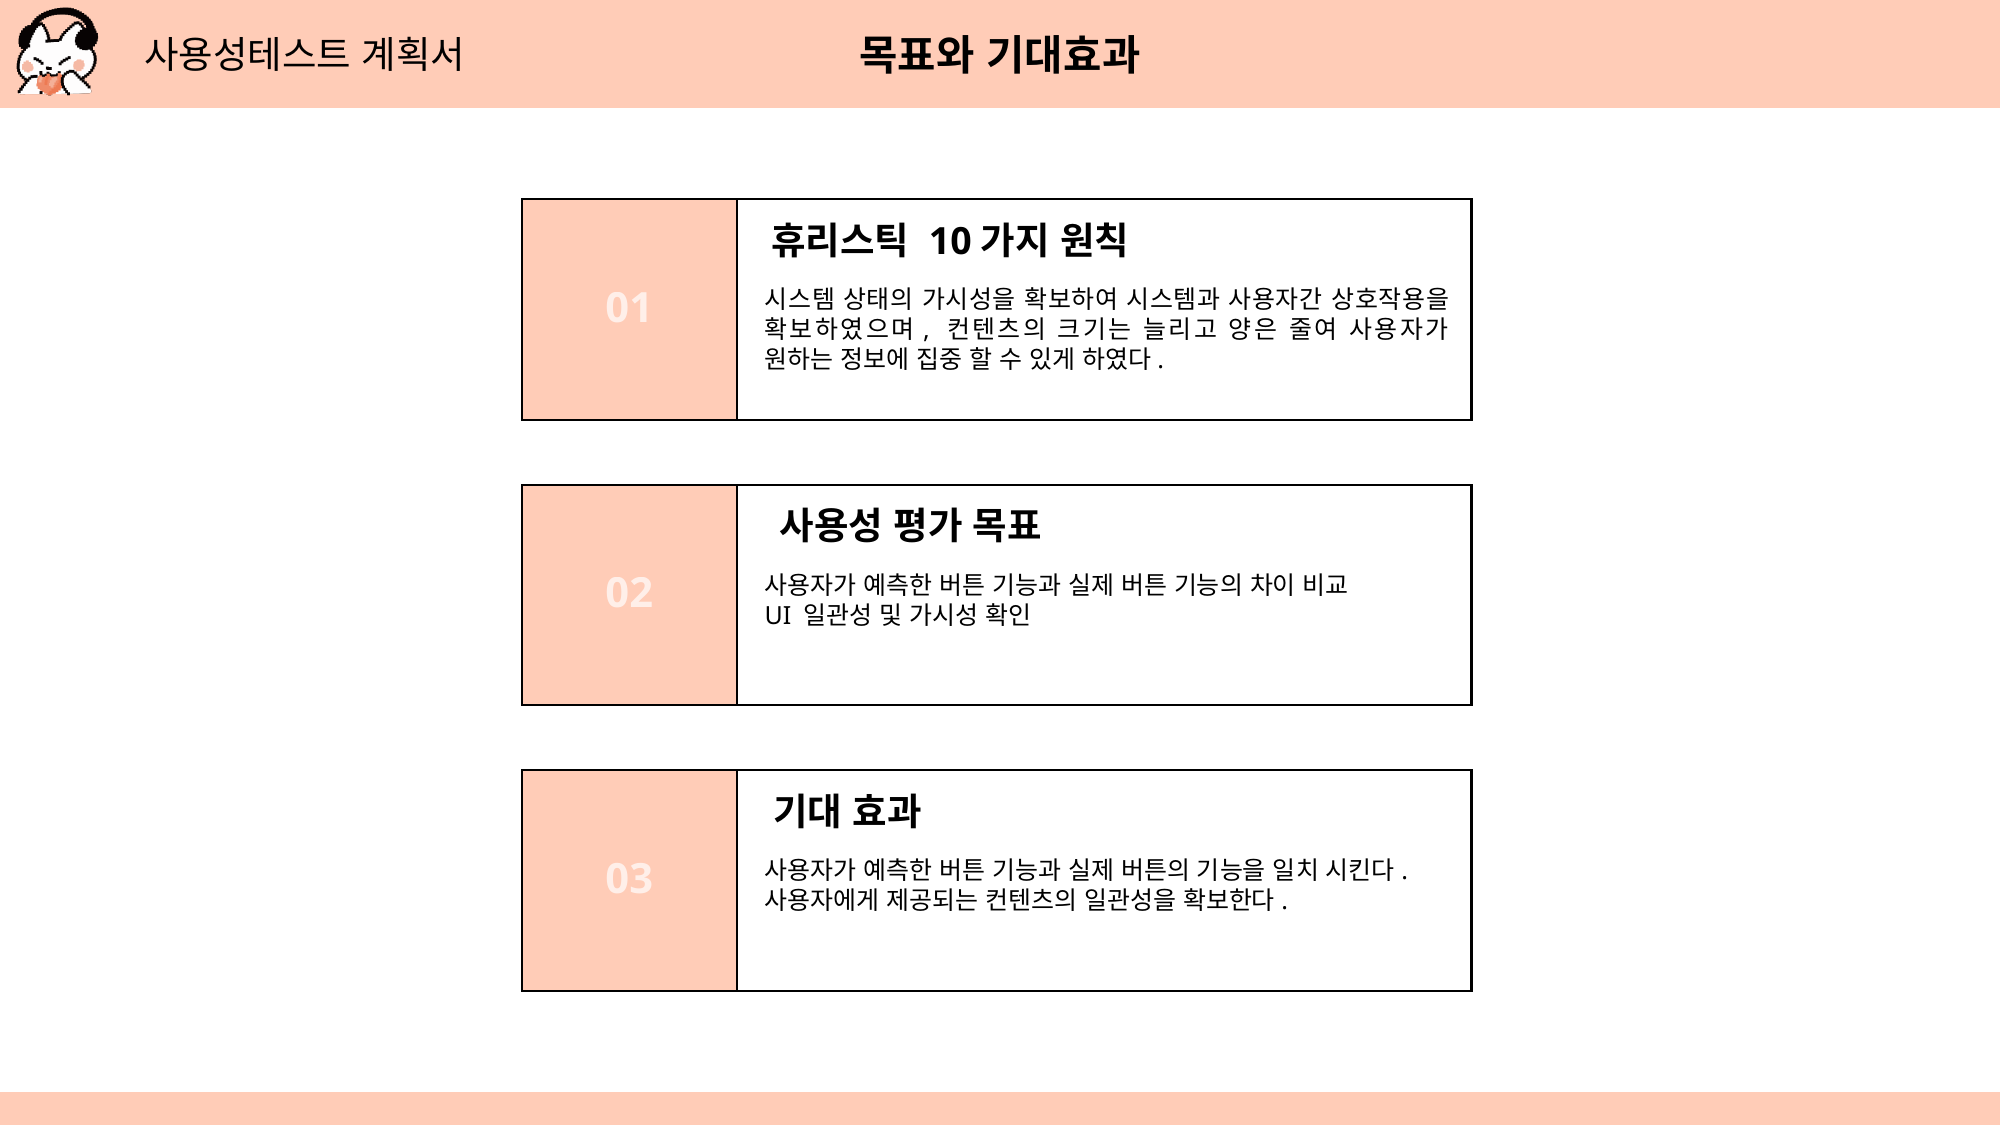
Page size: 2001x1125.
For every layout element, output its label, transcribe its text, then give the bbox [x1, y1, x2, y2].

text_box 목표와 기대효과 [113, 0, 2000, 108]
text_box 사용성테스트 계획서 [129, 23, 481, 84]
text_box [522, 199, 1472, 420]
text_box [522, 769, 1472, 991]
picture [0, 0, 113, 108]
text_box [522, 484, 1472, 706]
text_box [0, 1092, 2000, 1125]
